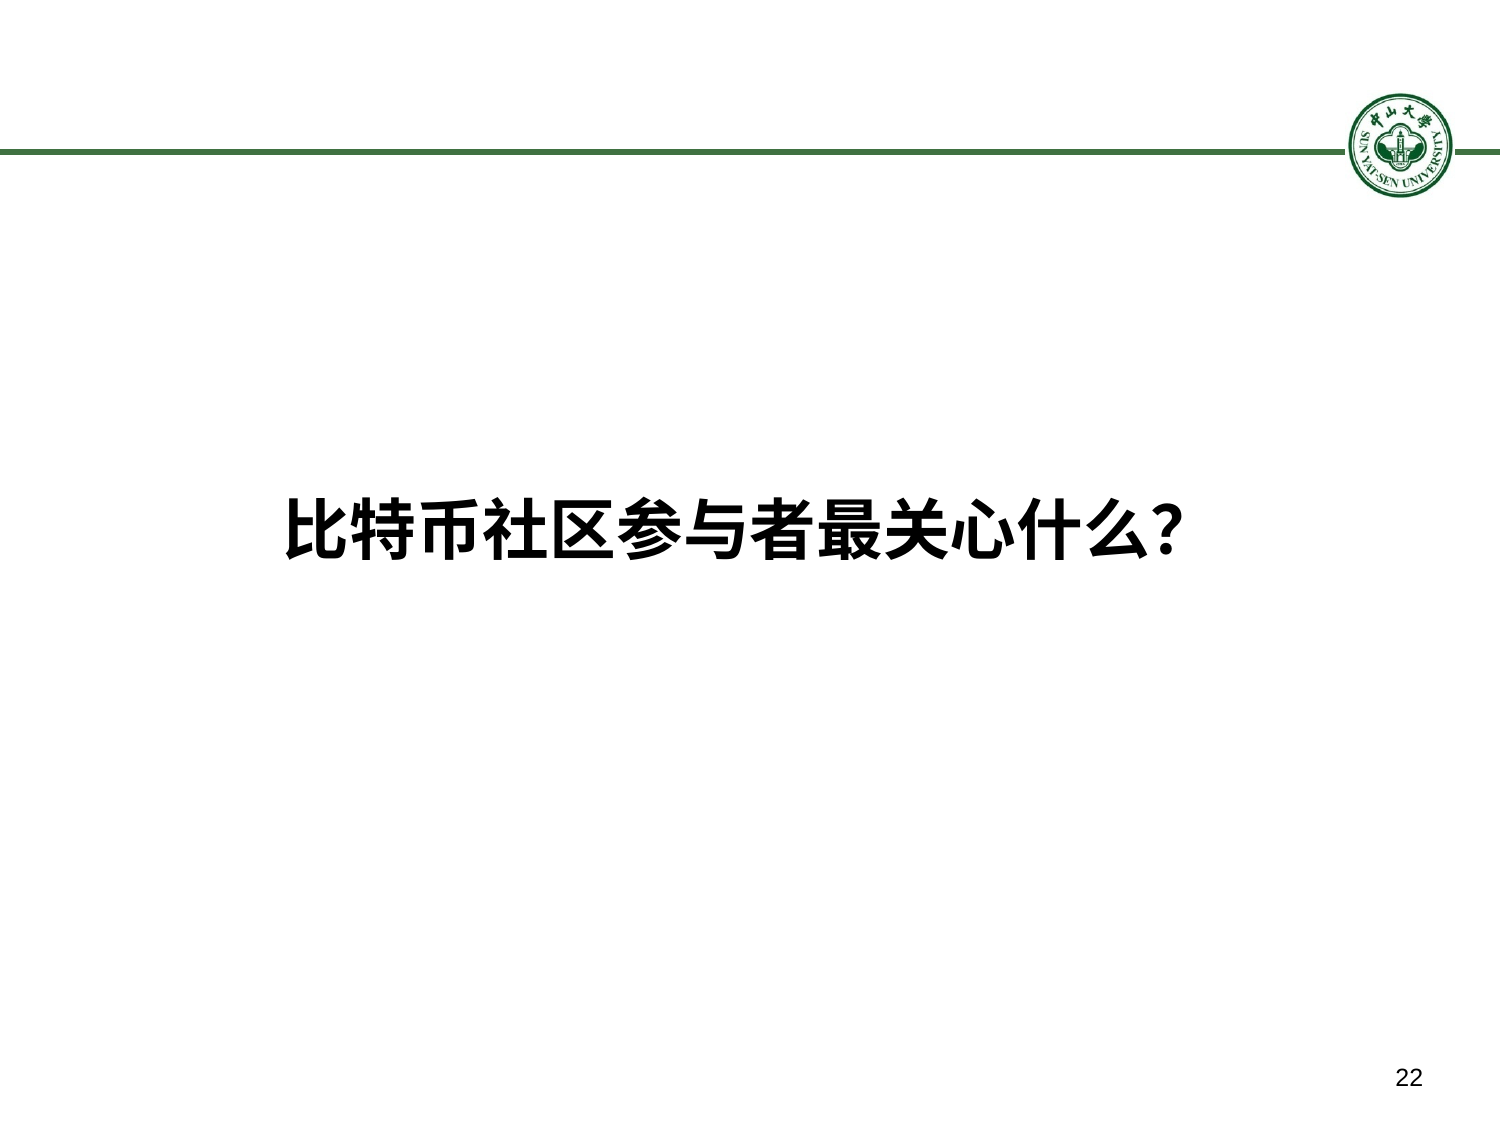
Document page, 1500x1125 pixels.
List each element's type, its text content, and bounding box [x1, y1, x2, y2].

list 比特币社区参与者最关心什么？ [108, 480, 1392, 667]
picture [1345, 90, 1455, 200]
